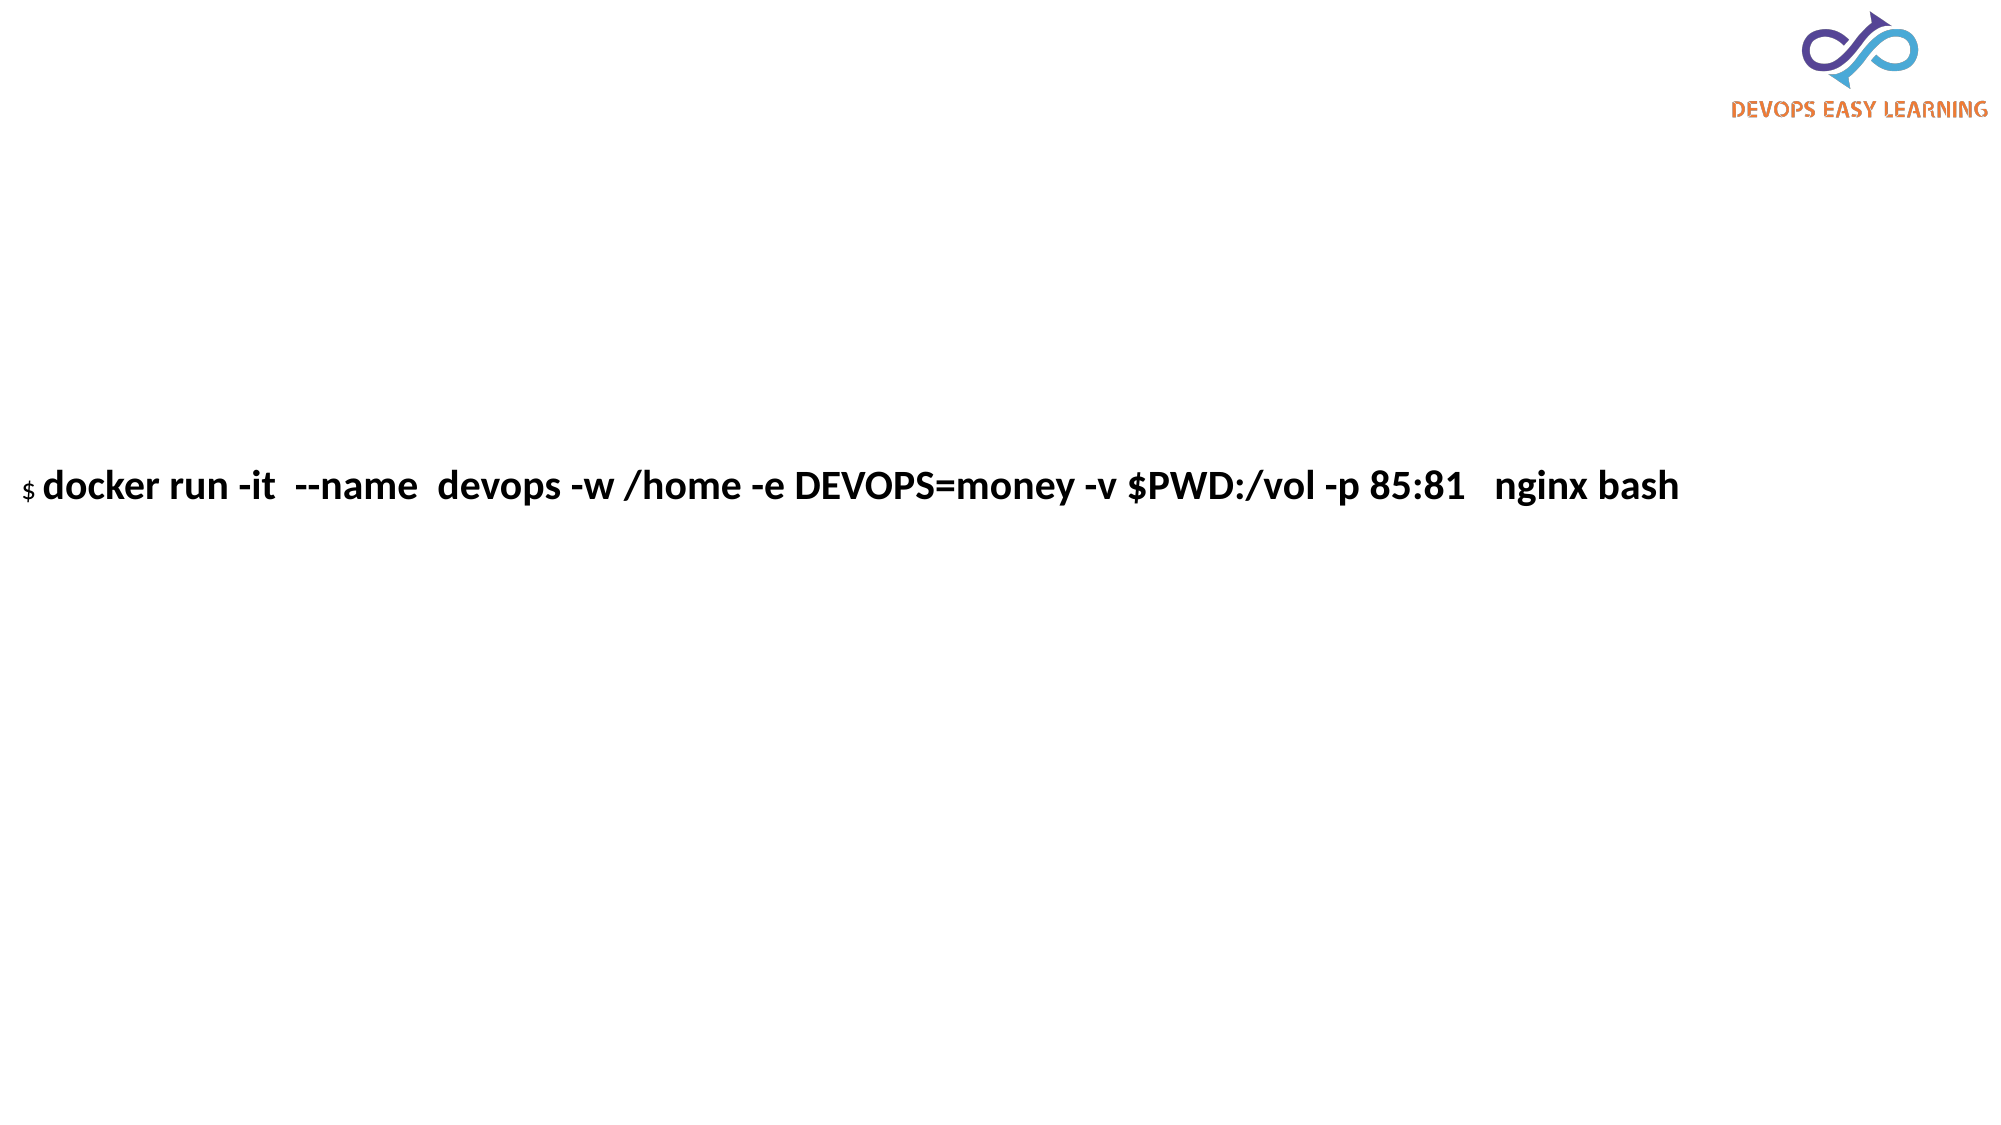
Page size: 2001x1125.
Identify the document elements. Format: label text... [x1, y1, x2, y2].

picture [1720, 0, 2000, 140]
text_box $ docker run -it --name devops -w /home -e DEVOPS=money -v $PWD:/vol -p 85:81 nginx bash [0, 450, 2000, 515]
